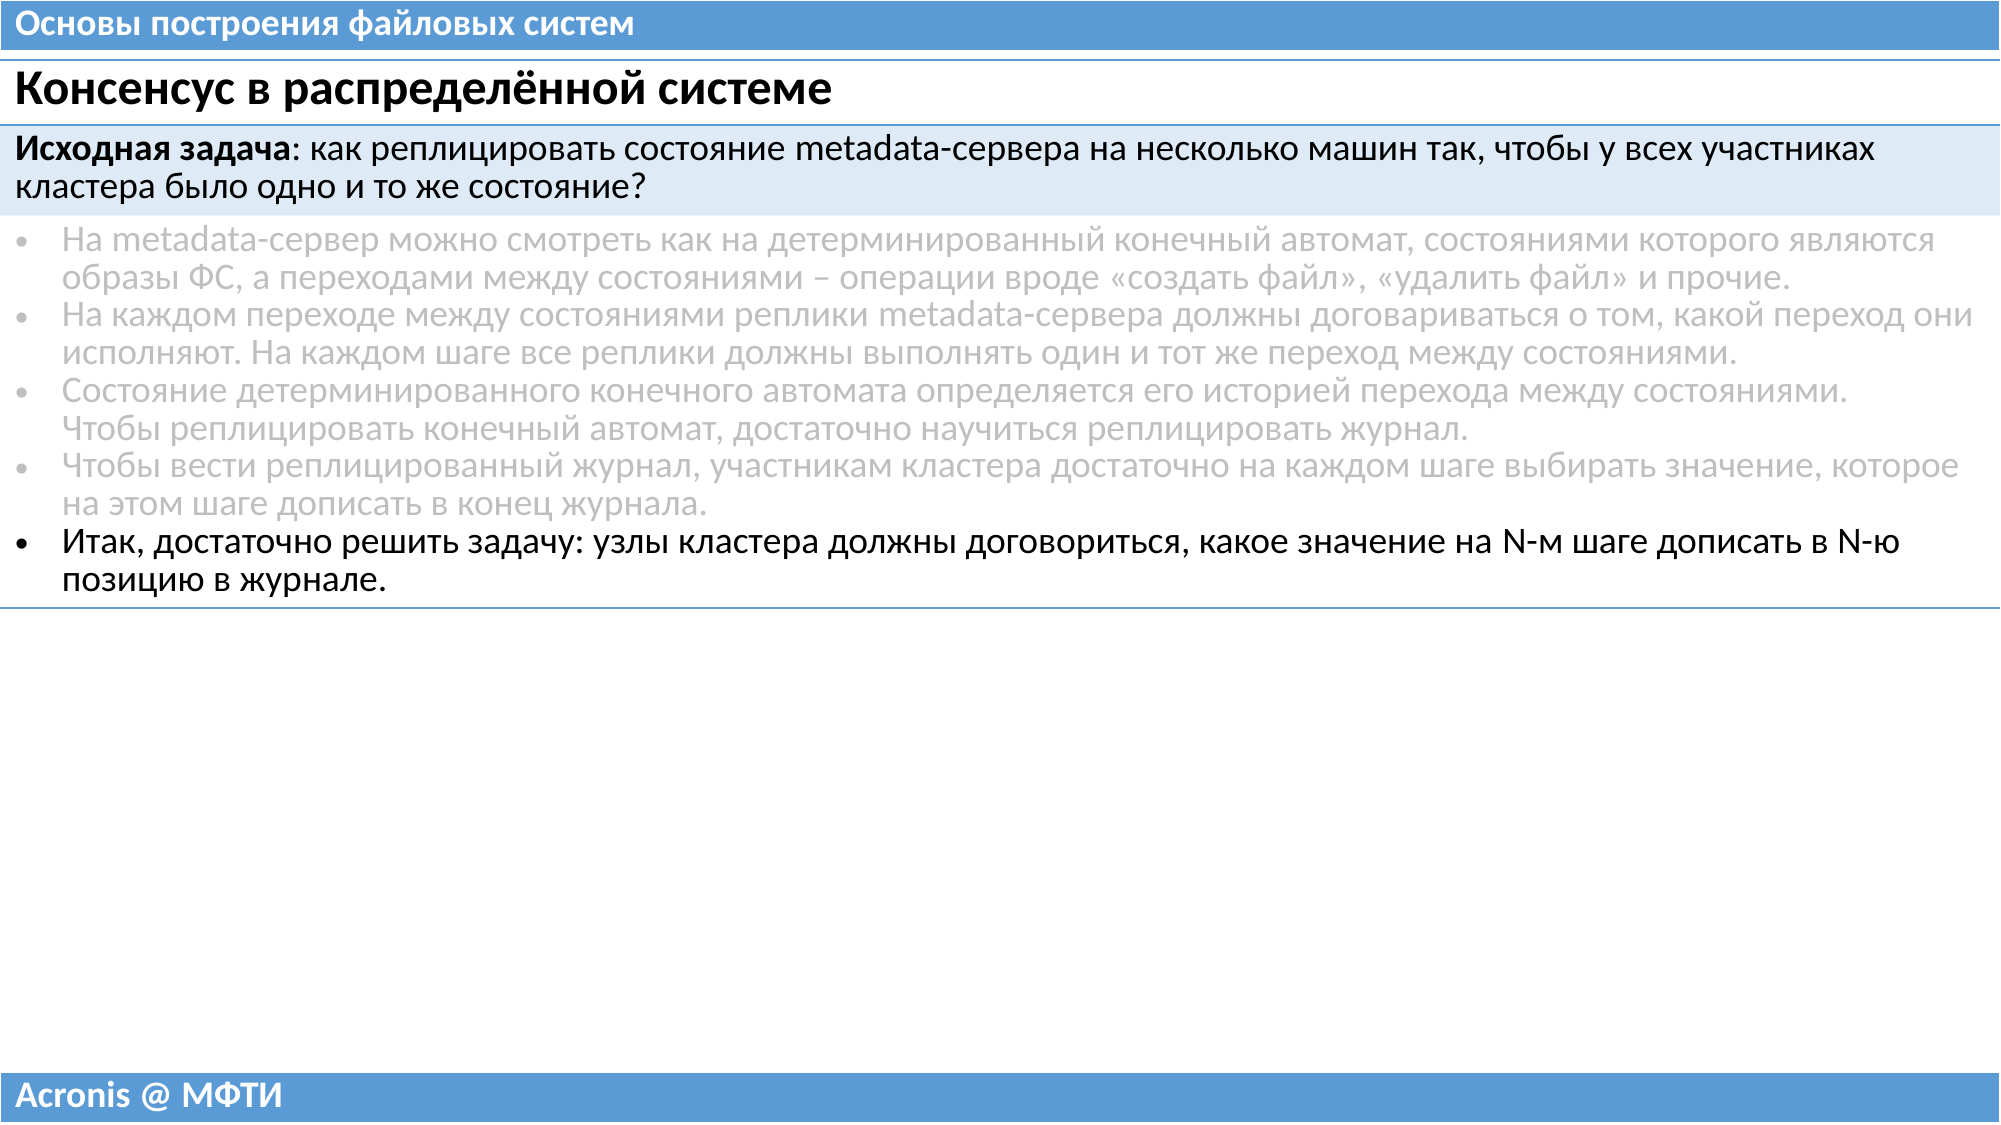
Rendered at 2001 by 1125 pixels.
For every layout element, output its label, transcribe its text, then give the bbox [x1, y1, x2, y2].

table_cell Исходная задача: как реплицировать состояние metadata-сервера на несколько машин так, чтобы у всех участниках кластера было одно и то же состояние? [0, 126, 2000, 216]
table_header Консенсус в распределённой системе [0, 61, 2000, 124]
table_header Основы построения файловых систем [1, 1, 1999, 50]
table_header Acronis @ МФТИ [1, 1073, 1999, 1122]
table_cell На metadata-сервер можно смотреть как на детерминированный конечный автомат, состояниями которого являются образы ФС, а переходами между состояниями – операции вроде «создать файл», «удалить файл» и прочие. На каждом переходе между состояниями реплики metadata-сервера должны договариваться о том, какой переход они исполняют. На каждом шаге все реплики должны выполнять один и тот же переход между состояниями. Состояние детерминированного конечного автомата определяется его историей перехода между состояниями. Чтобы реплицировать конечный автомат, достаточно научиться реплицировать журнал. Чтобы вести реплицированный журнал, участникам кластера достаточно на каждом шаге выбирать значение, которое на этом шаге дописать в конец журнала. Итак, достаточно решить задачу: узлы кластера должны договориться, какое значение на N-м шаге дописать в N-ю позицию в журнале. [0, 216, 2000, 607]
